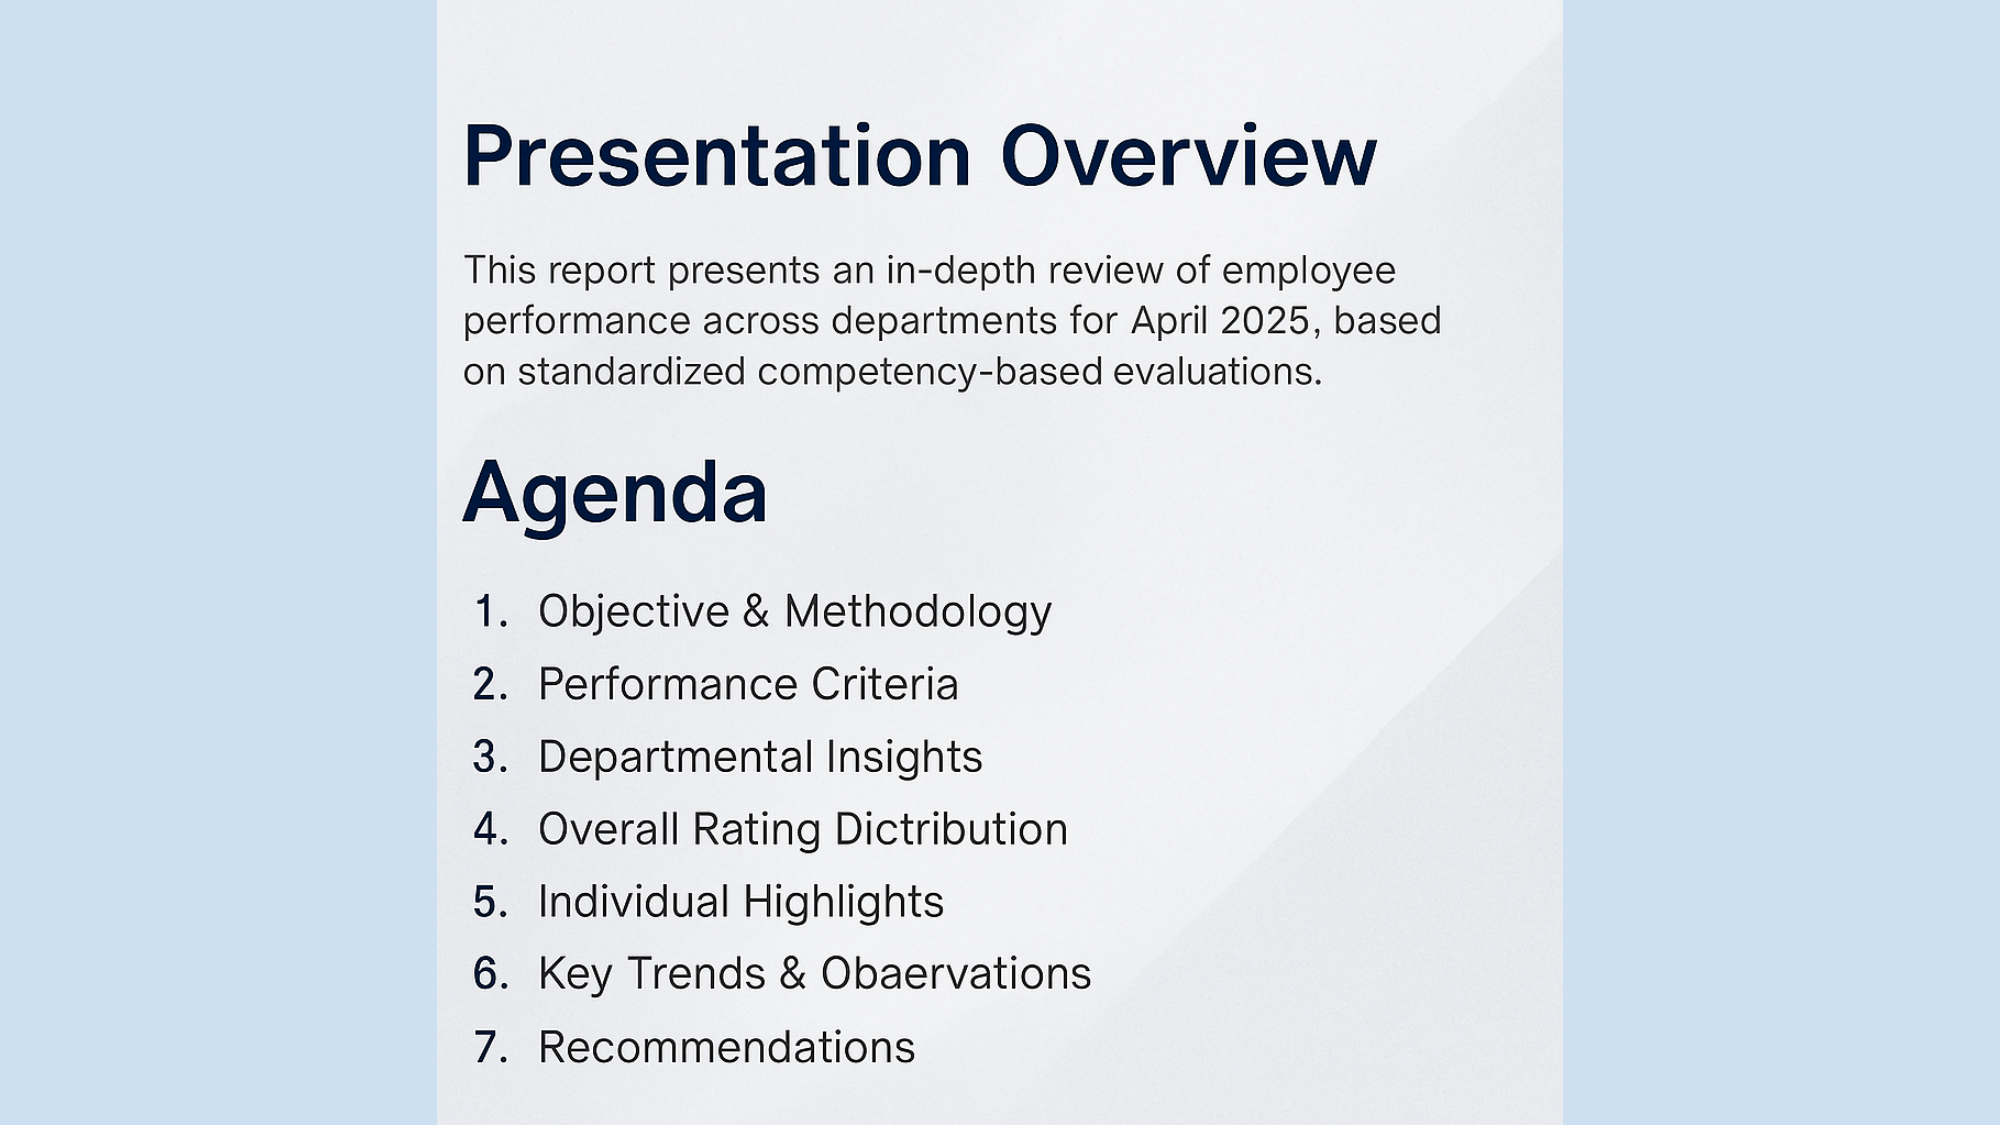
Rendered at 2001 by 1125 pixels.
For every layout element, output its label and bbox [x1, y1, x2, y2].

picture [437, 0, 1563, 1125]
